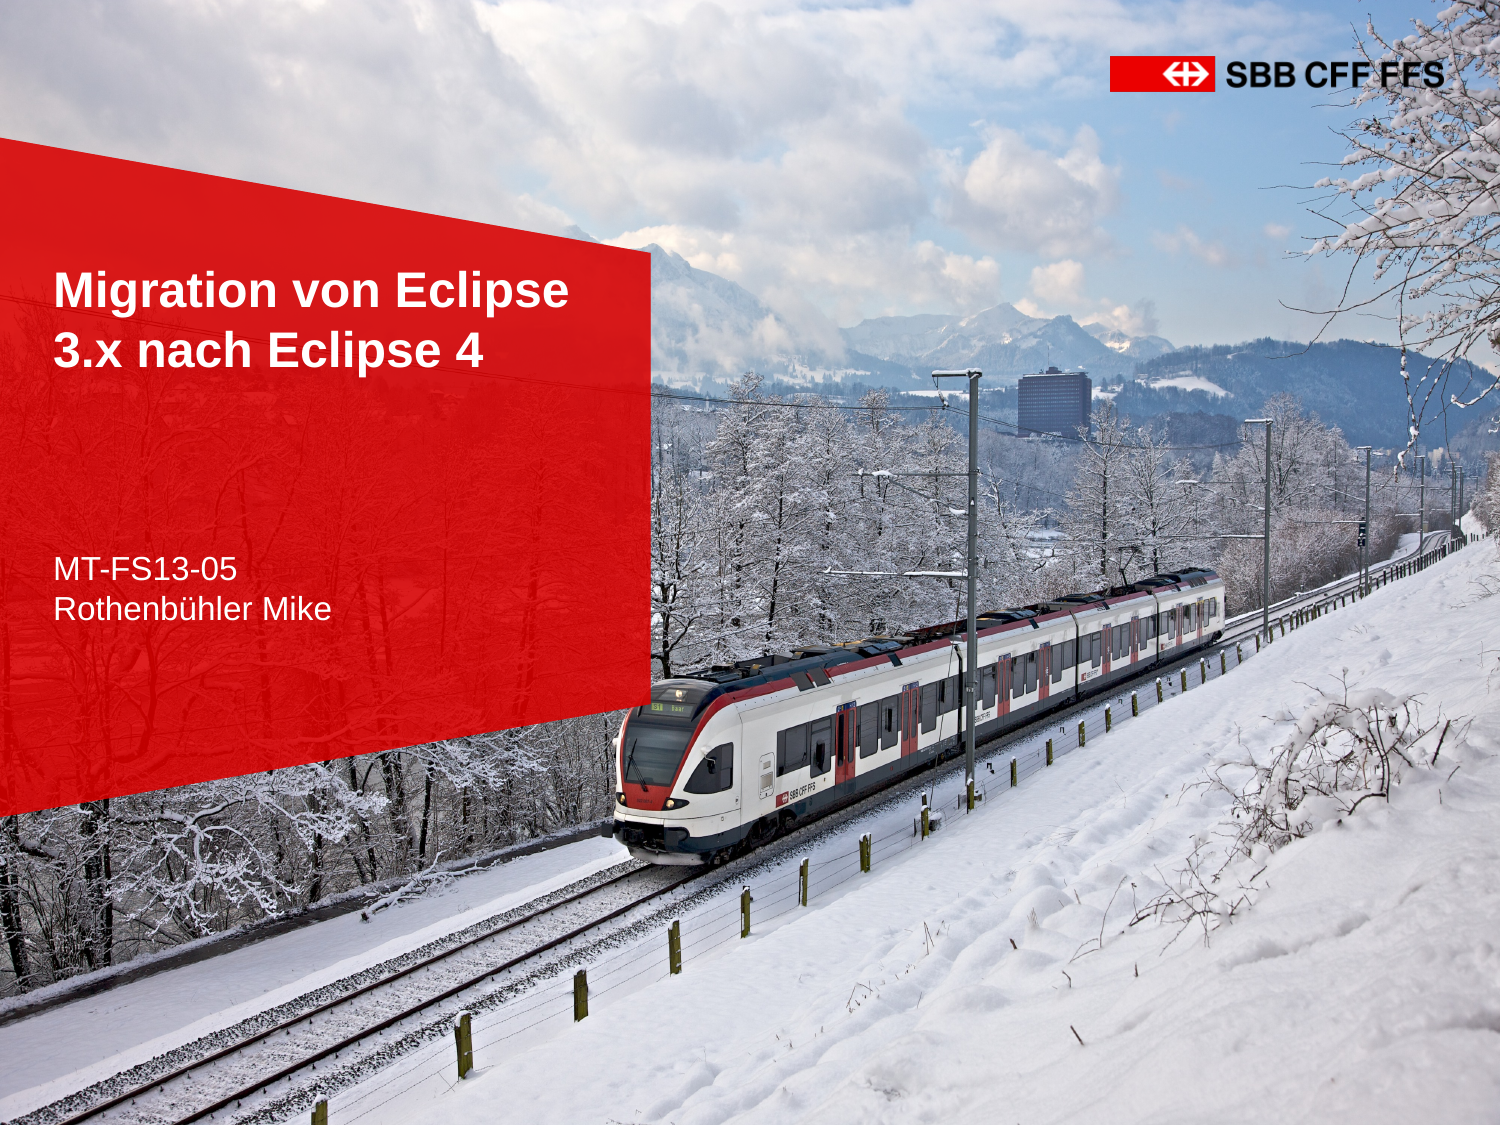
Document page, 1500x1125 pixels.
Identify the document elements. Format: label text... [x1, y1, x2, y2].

picture [0, 0, 1500, 1125]
title Migration von Eclipse 3.x nach Eclipse 4 [53, 235, 575, 498]
subtitle MT-FS13-05 Rothenbühler Mike [53, 546, 575, 662]
